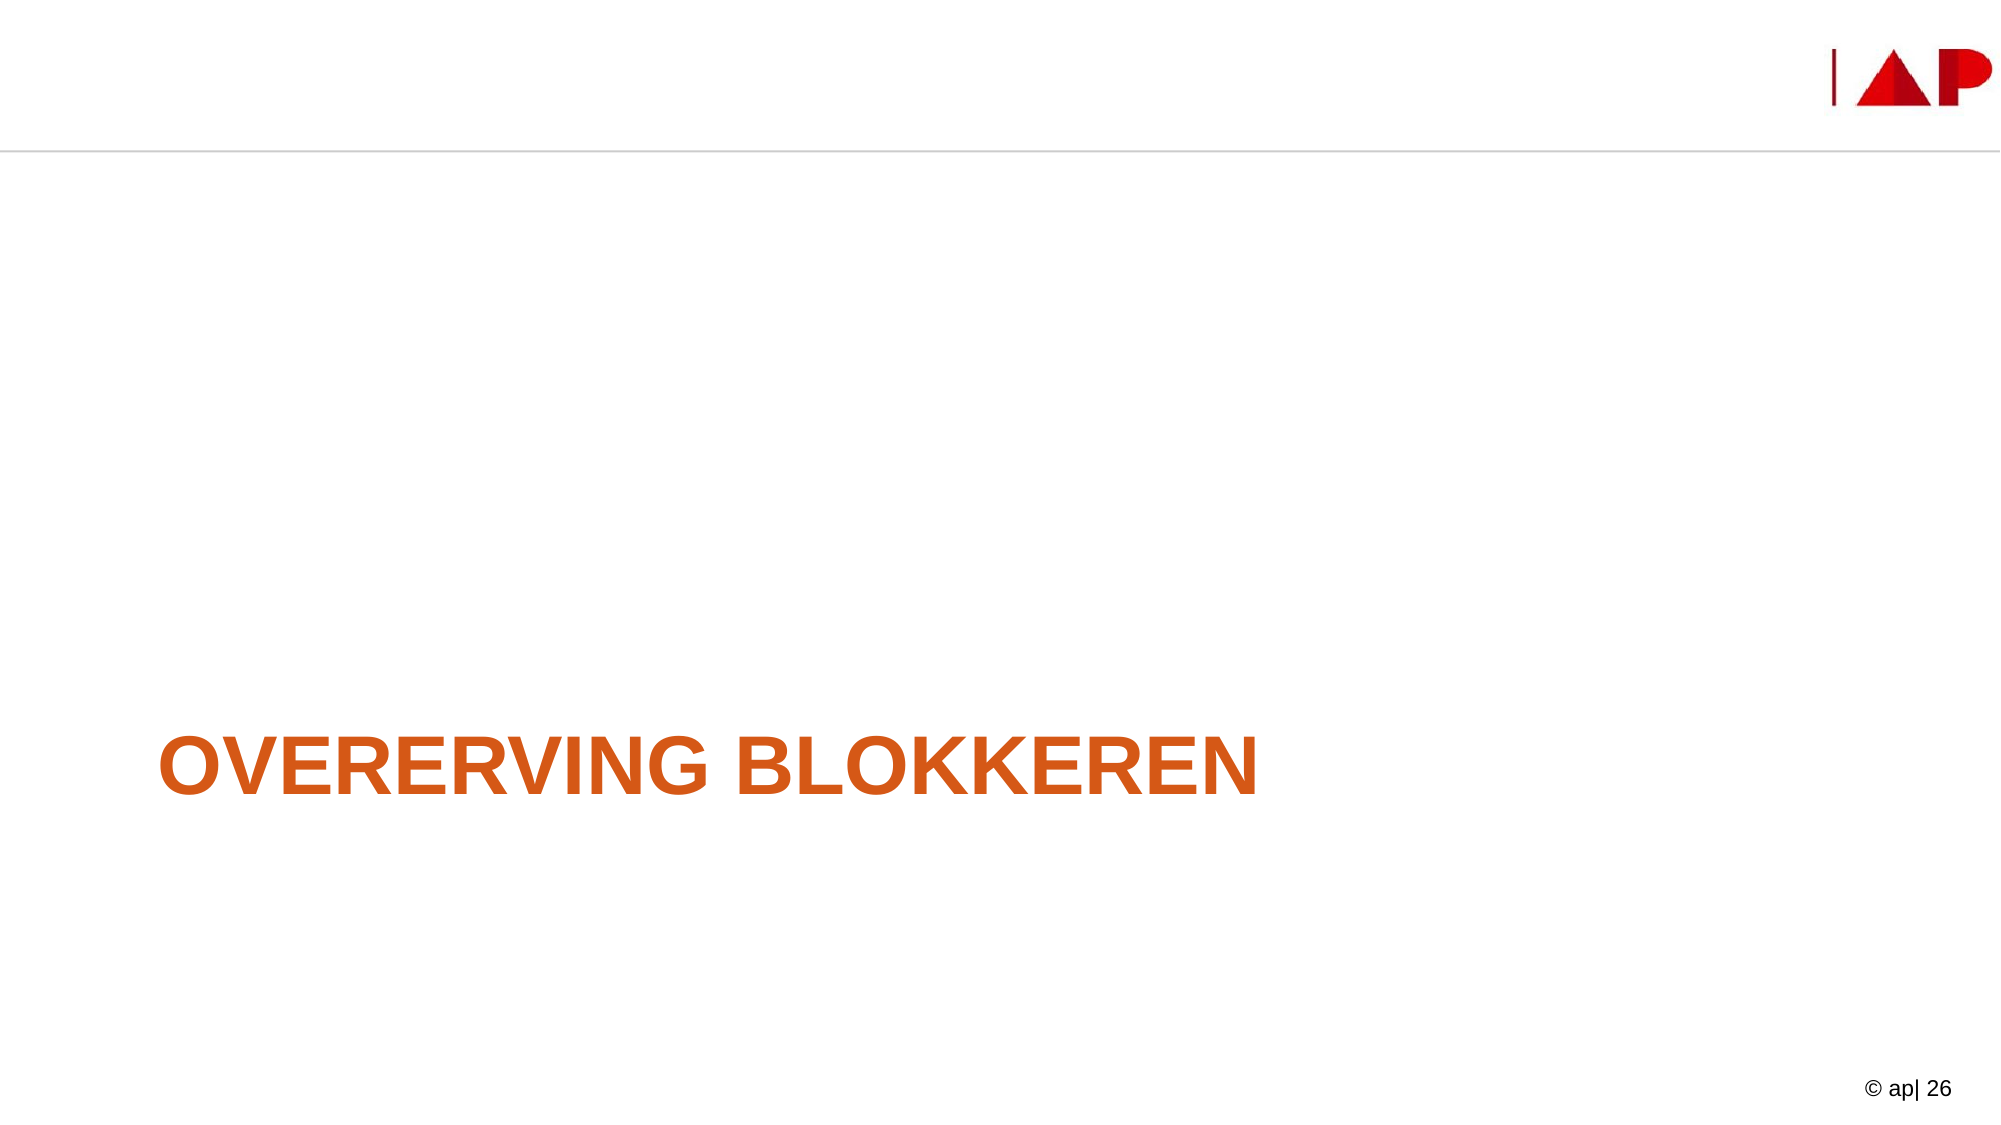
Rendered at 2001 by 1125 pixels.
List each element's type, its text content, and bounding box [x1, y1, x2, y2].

slide_number © ap| 26 [1425, 1061, 1953, 1113]
picture [1824, 10, 2000, 142]
title Overerving blokkeren [157, 722, 1859, 947]
